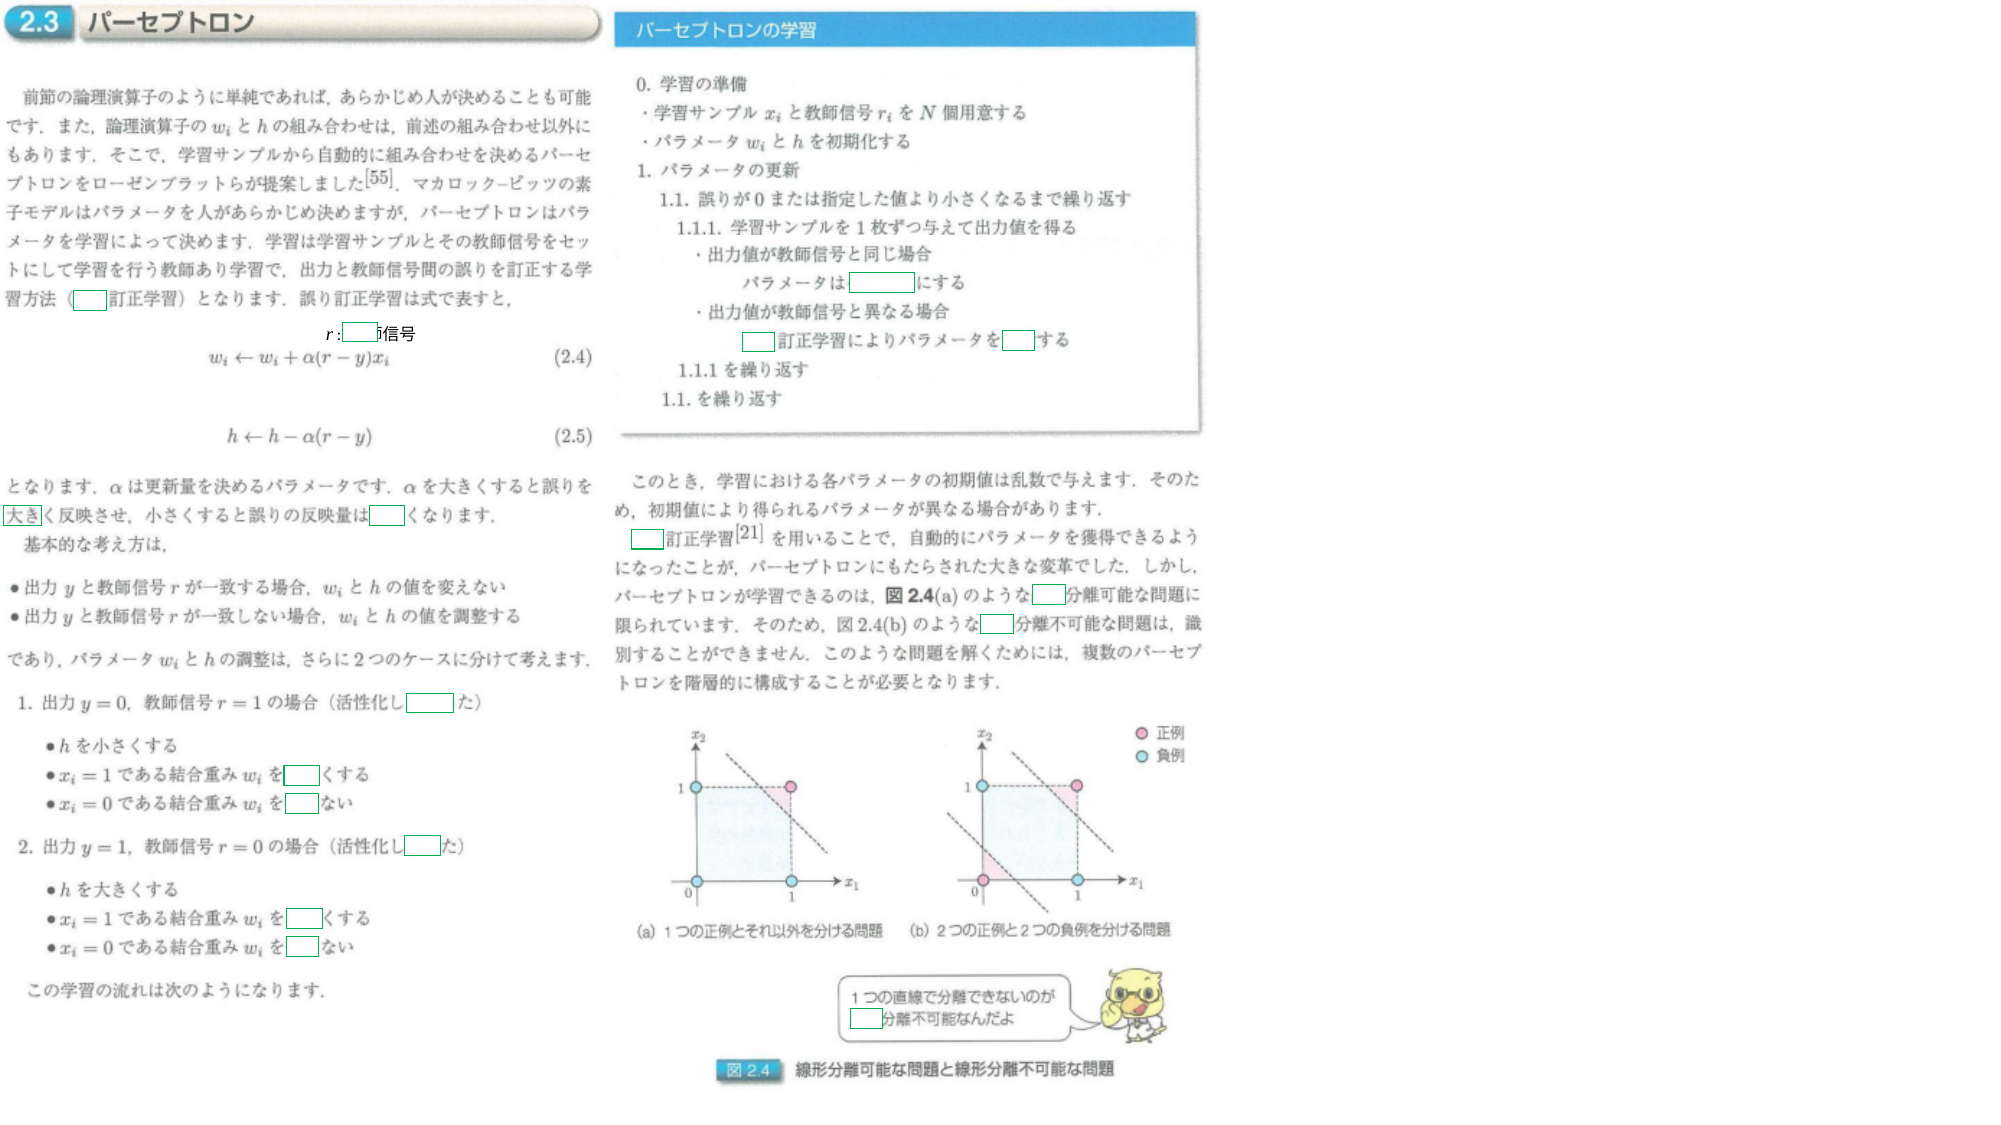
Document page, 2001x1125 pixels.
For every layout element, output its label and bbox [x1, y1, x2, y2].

picture [0, 0, 1207, 1092]
